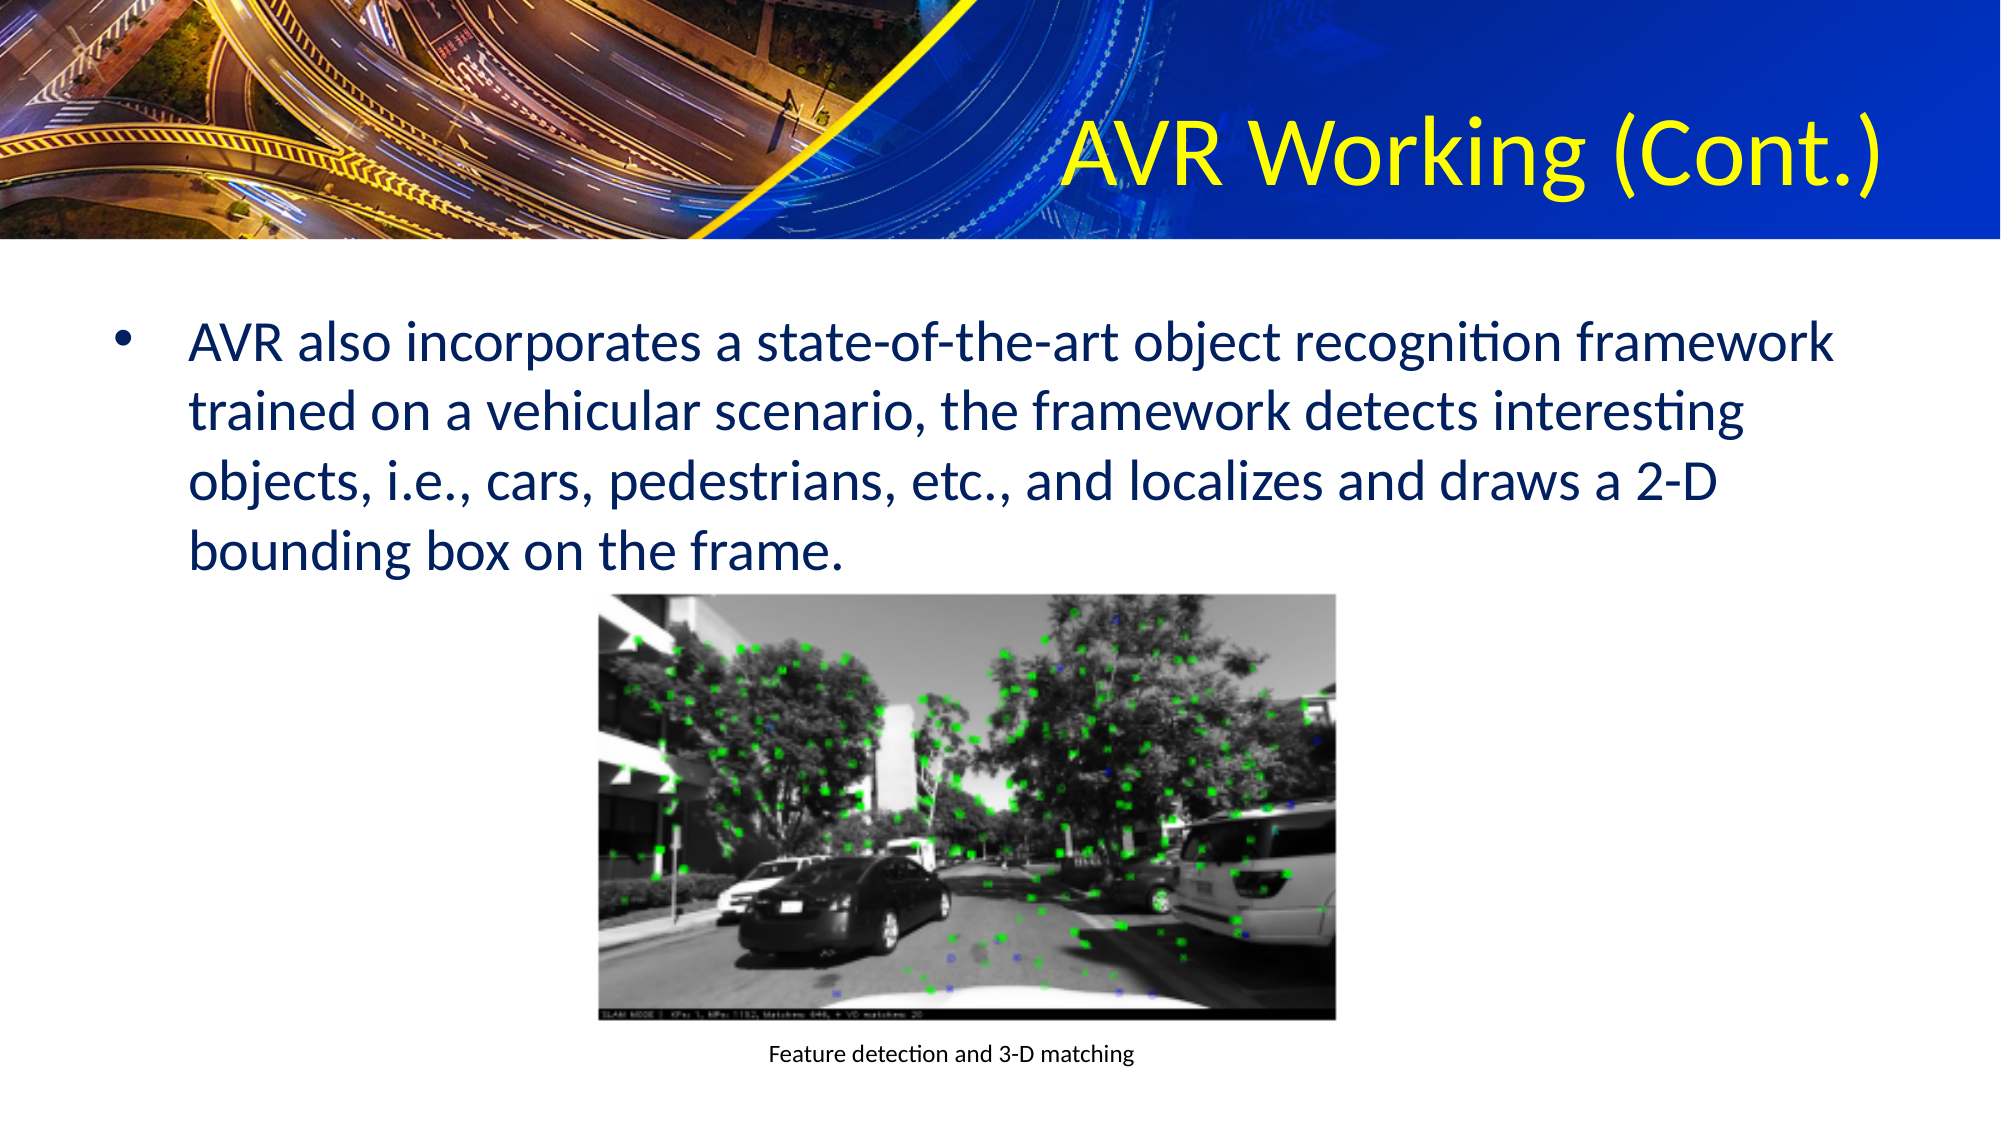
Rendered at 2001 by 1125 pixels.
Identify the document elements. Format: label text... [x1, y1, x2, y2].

list AVR also incorporates a state-of-the-art object recognition framework trained on a vehicular scenario, the framework detects interesting objects, i.e., cars, pedestrians, etc., and localizes and draws a 2-D bounding box on the frame. [98, 295, 1902, 1031]
picture [0, 0, 2001, 1125]
title AVR Working (Cont.) [98, 61, 1902, 229]
text_box Feature detection and 3-D matching [754, 1039, 1173, 1075]
